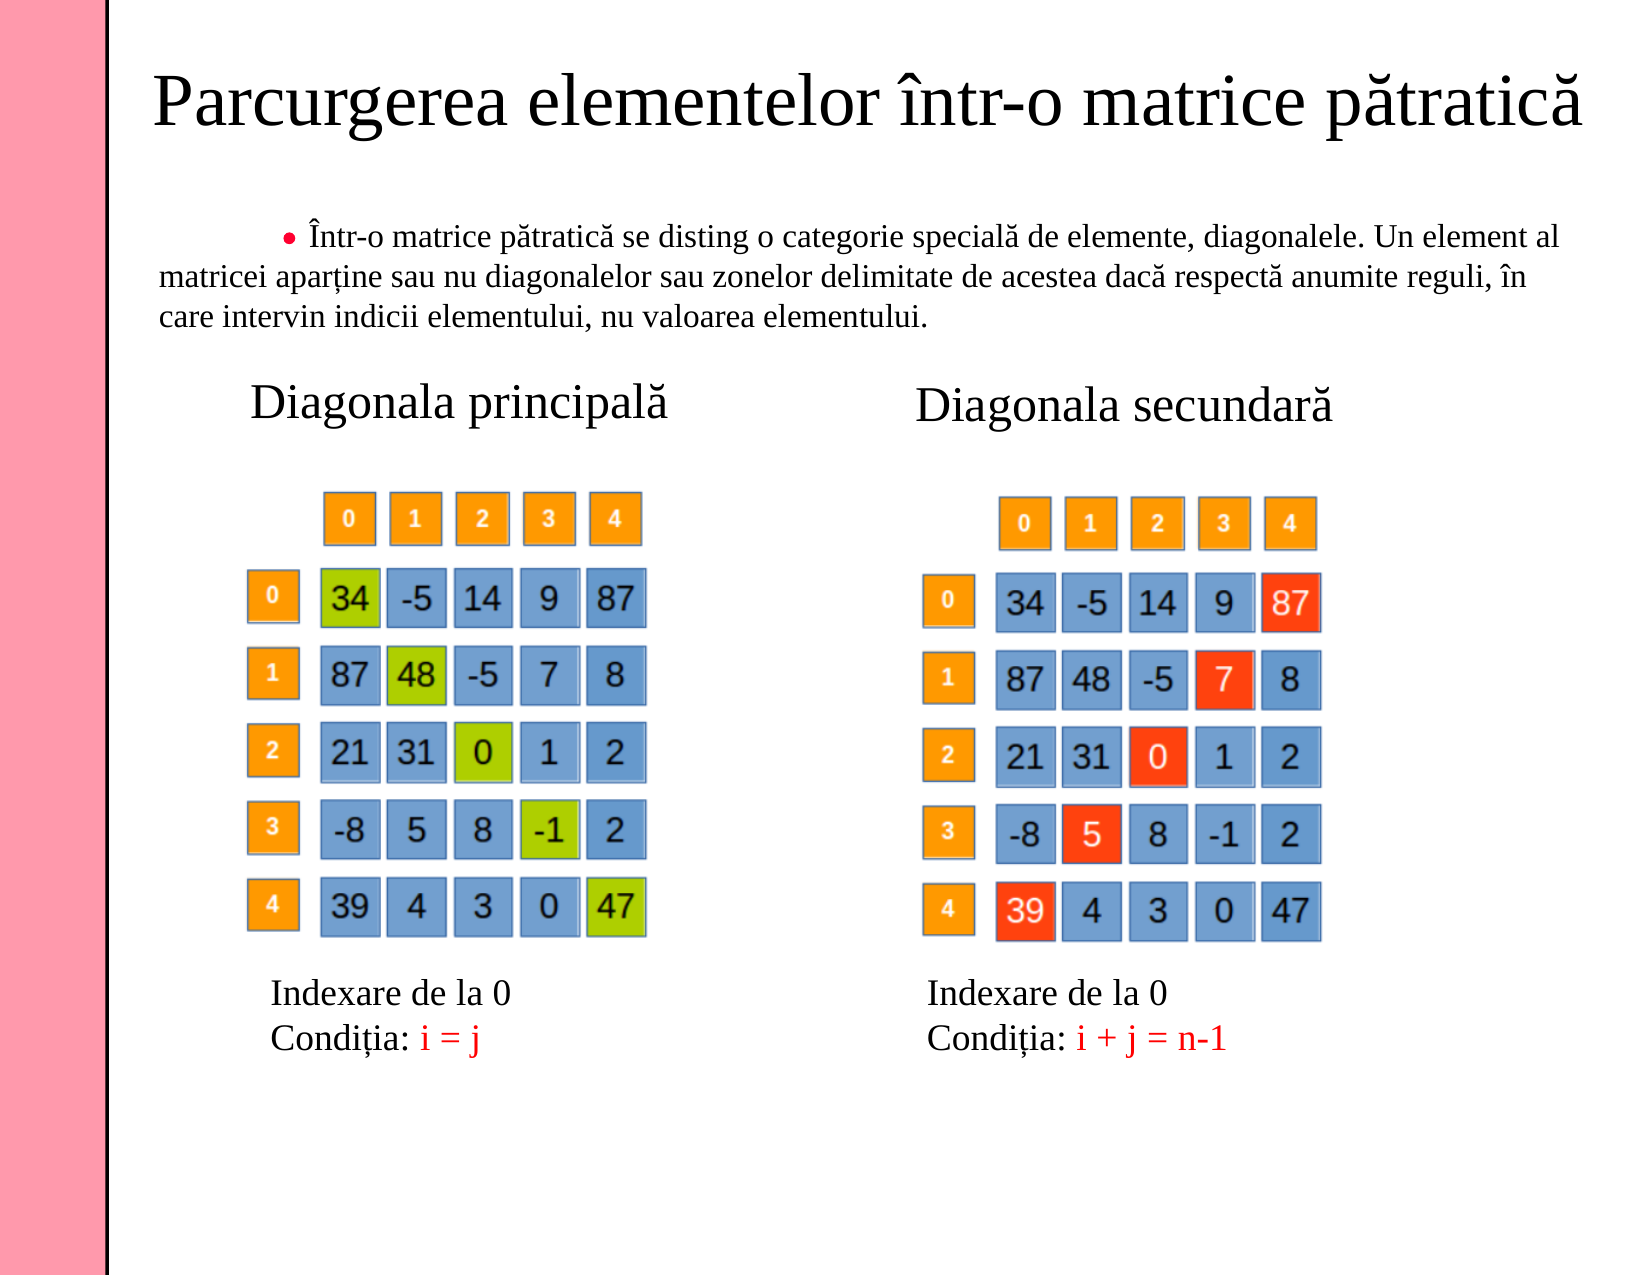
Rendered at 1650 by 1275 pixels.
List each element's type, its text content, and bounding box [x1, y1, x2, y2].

text_box [0, 0, 106, 1275]
text_box Diagonala secundară [899, 363, 1349, 439]
picture [912, 486, 1333, 954]
picture [233, 472, 664, 954]
text_box Diagonala principală [235, 361, 685, 437]
text_box Indexare de la 0 Condiția: i + j = n-1 [912, 960, 1320, 1065]
text_box Indexare de la 0 Condiția: i = j [255, 960, 664, 1065]
text_box Într-o matrice pătratică se disting o categorie specială de elemente, diagonalele. Un element al matricei aparține sau nu diagonalelor sau zonelor delimitate de acestea dacă respectă anumite reguli, în care intervin indicii elementului, nu valoarea elementului. [144, 206, 1594, 342]
text_box [282, 231, 297, 246]
text_box Parcurgerea elementelor într-o matrice pătratică [137, 42, 1600, 148]
